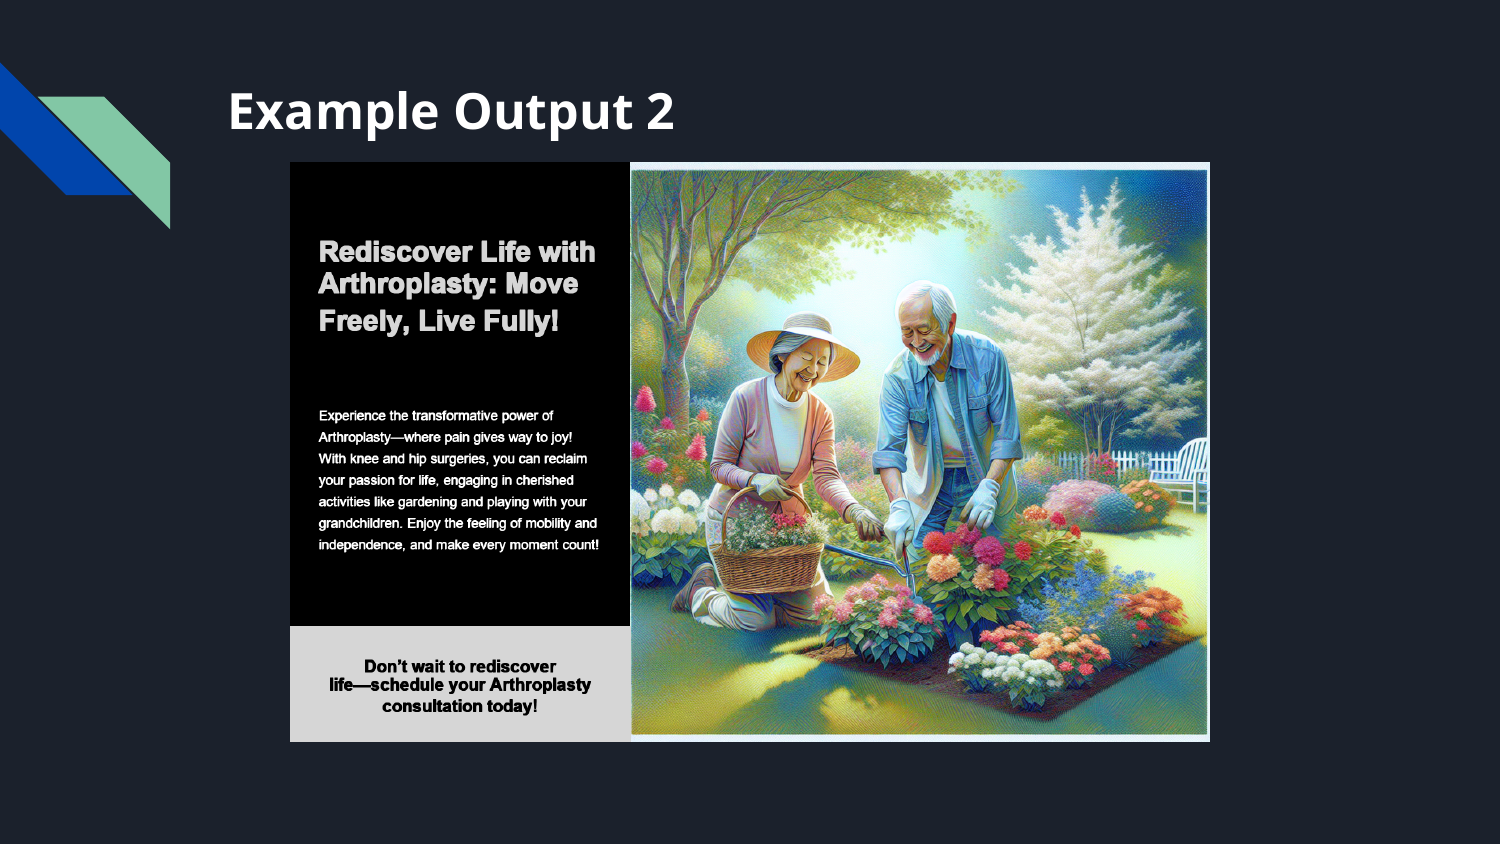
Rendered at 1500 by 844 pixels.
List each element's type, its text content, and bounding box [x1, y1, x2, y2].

title Example Output 2 [212, 64, 1368, 215]
picture [290, 162, 1210, 742]
